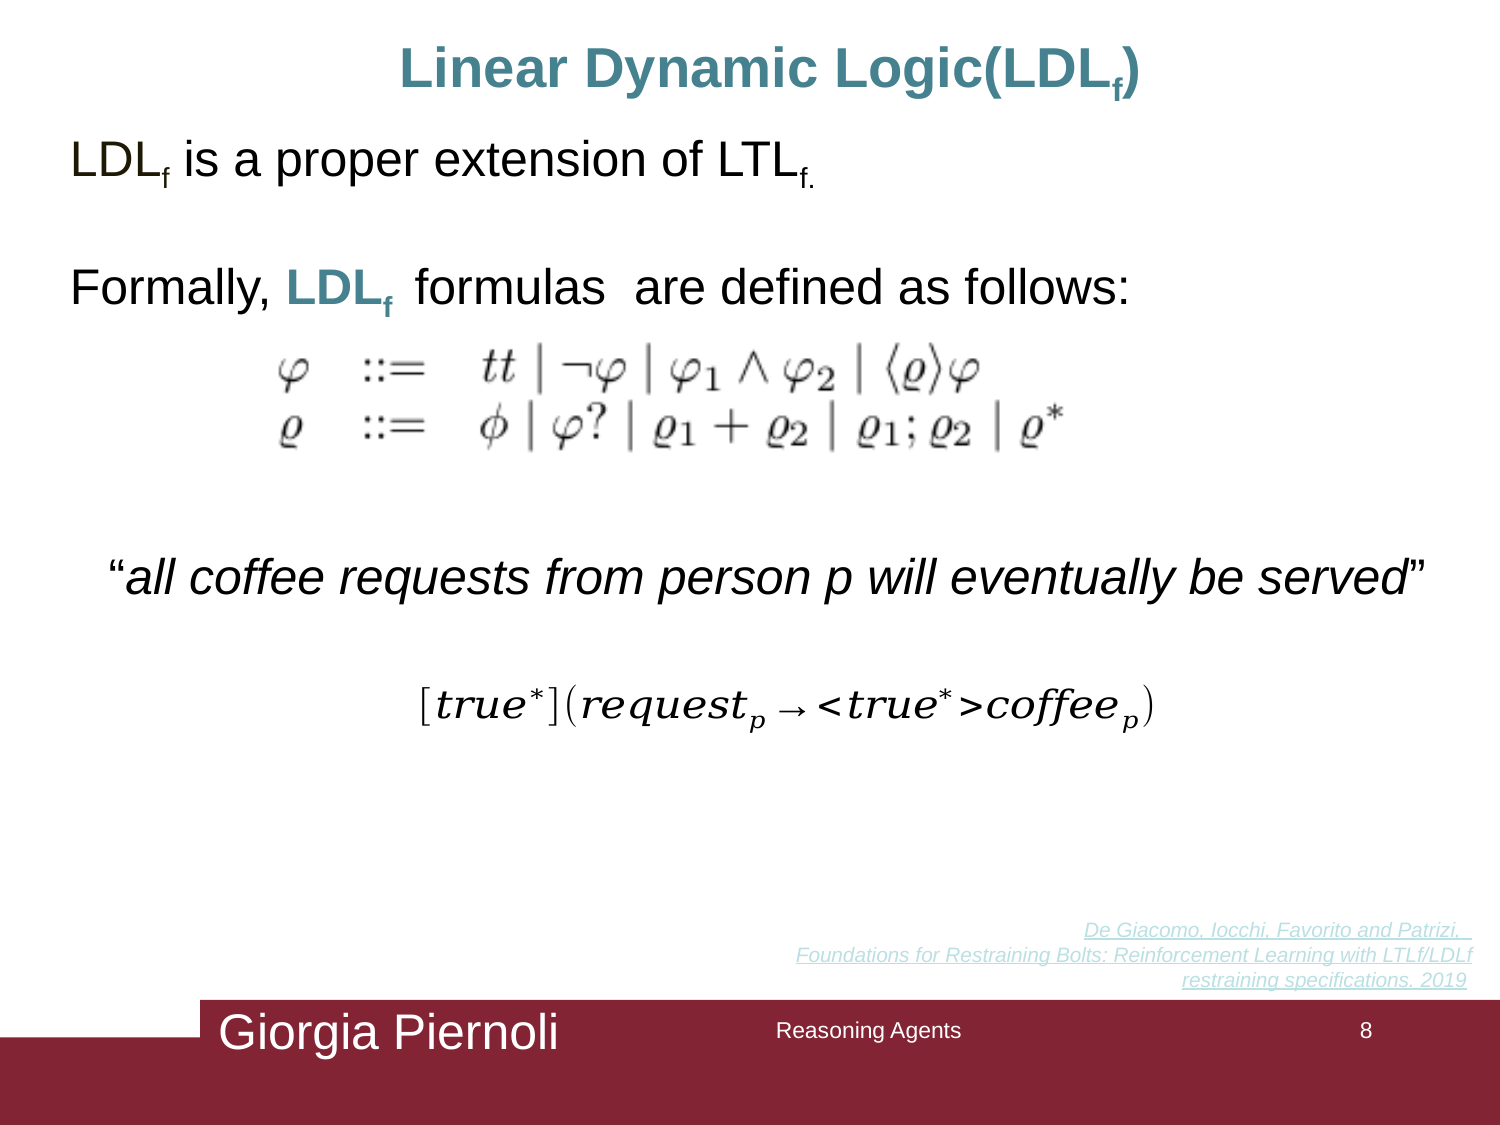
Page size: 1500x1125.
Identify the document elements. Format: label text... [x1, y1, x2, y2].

title Linear Dynamic Logic(LDLf) [0, 24, 1271, 112]
picture [265, 341, 1078, 469]
text_box “all coffee requests from person p will eventually be served” [93, 537, 1481, 612]
slide_number Reasoning Agents [712, 1008, 1025, 1084]
text_box Giorgia Piernoli [0, 984, 645, 1125]
text_box De Giacomo, Iocchi, Favorito and Patrizi, Foundations for Restraining Bolts: Reinforcement Learning with LTLf/LDLf restraining specifications. 2019 [737, 908, 1488, 999]
slide_number 8 [1074, 1008, 1388, 1084]
